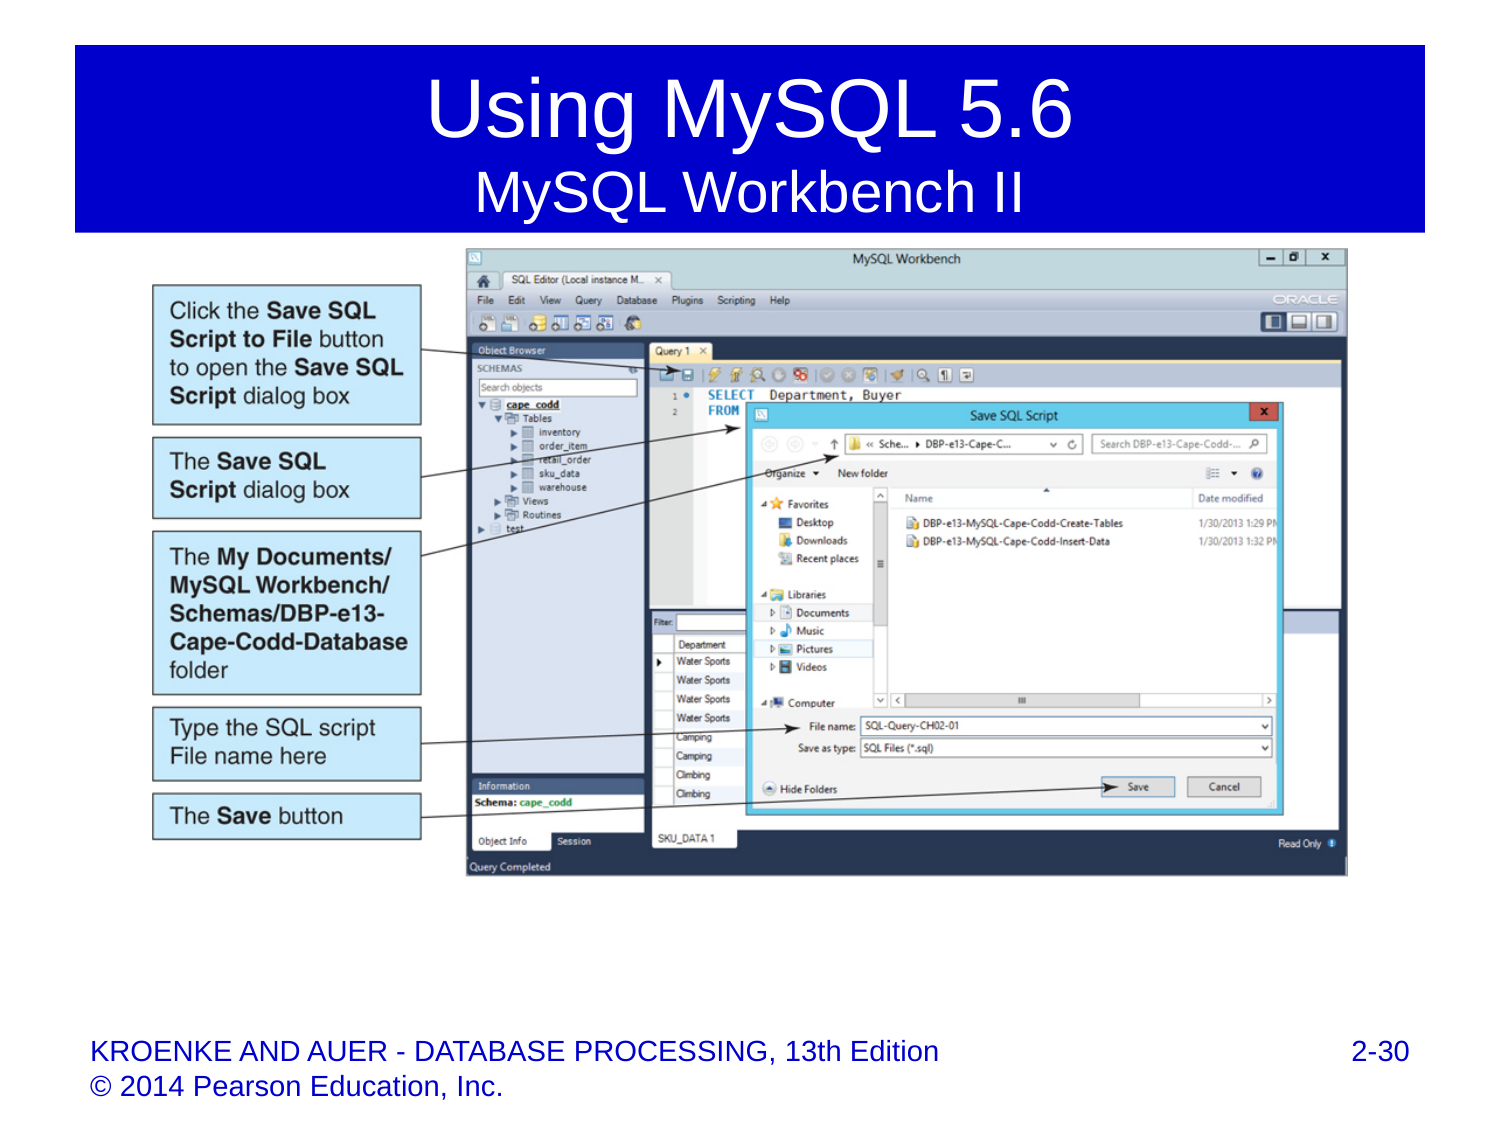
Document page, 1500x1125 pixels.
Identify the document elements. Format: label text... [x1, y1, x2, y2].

footer KROENKE AND AUER - DATABASE PROCESSING, 13th Edition © 2014 Pearson Education, Inc. [74, 1024, 976, 1104]
picture [152, 248, 1348, 880]
title Using MySQL 5.6 MySQL Workbench II [74, 44, 1426, 233]
slide_number 2-30 [1249, 1024, 1426, 1103]
